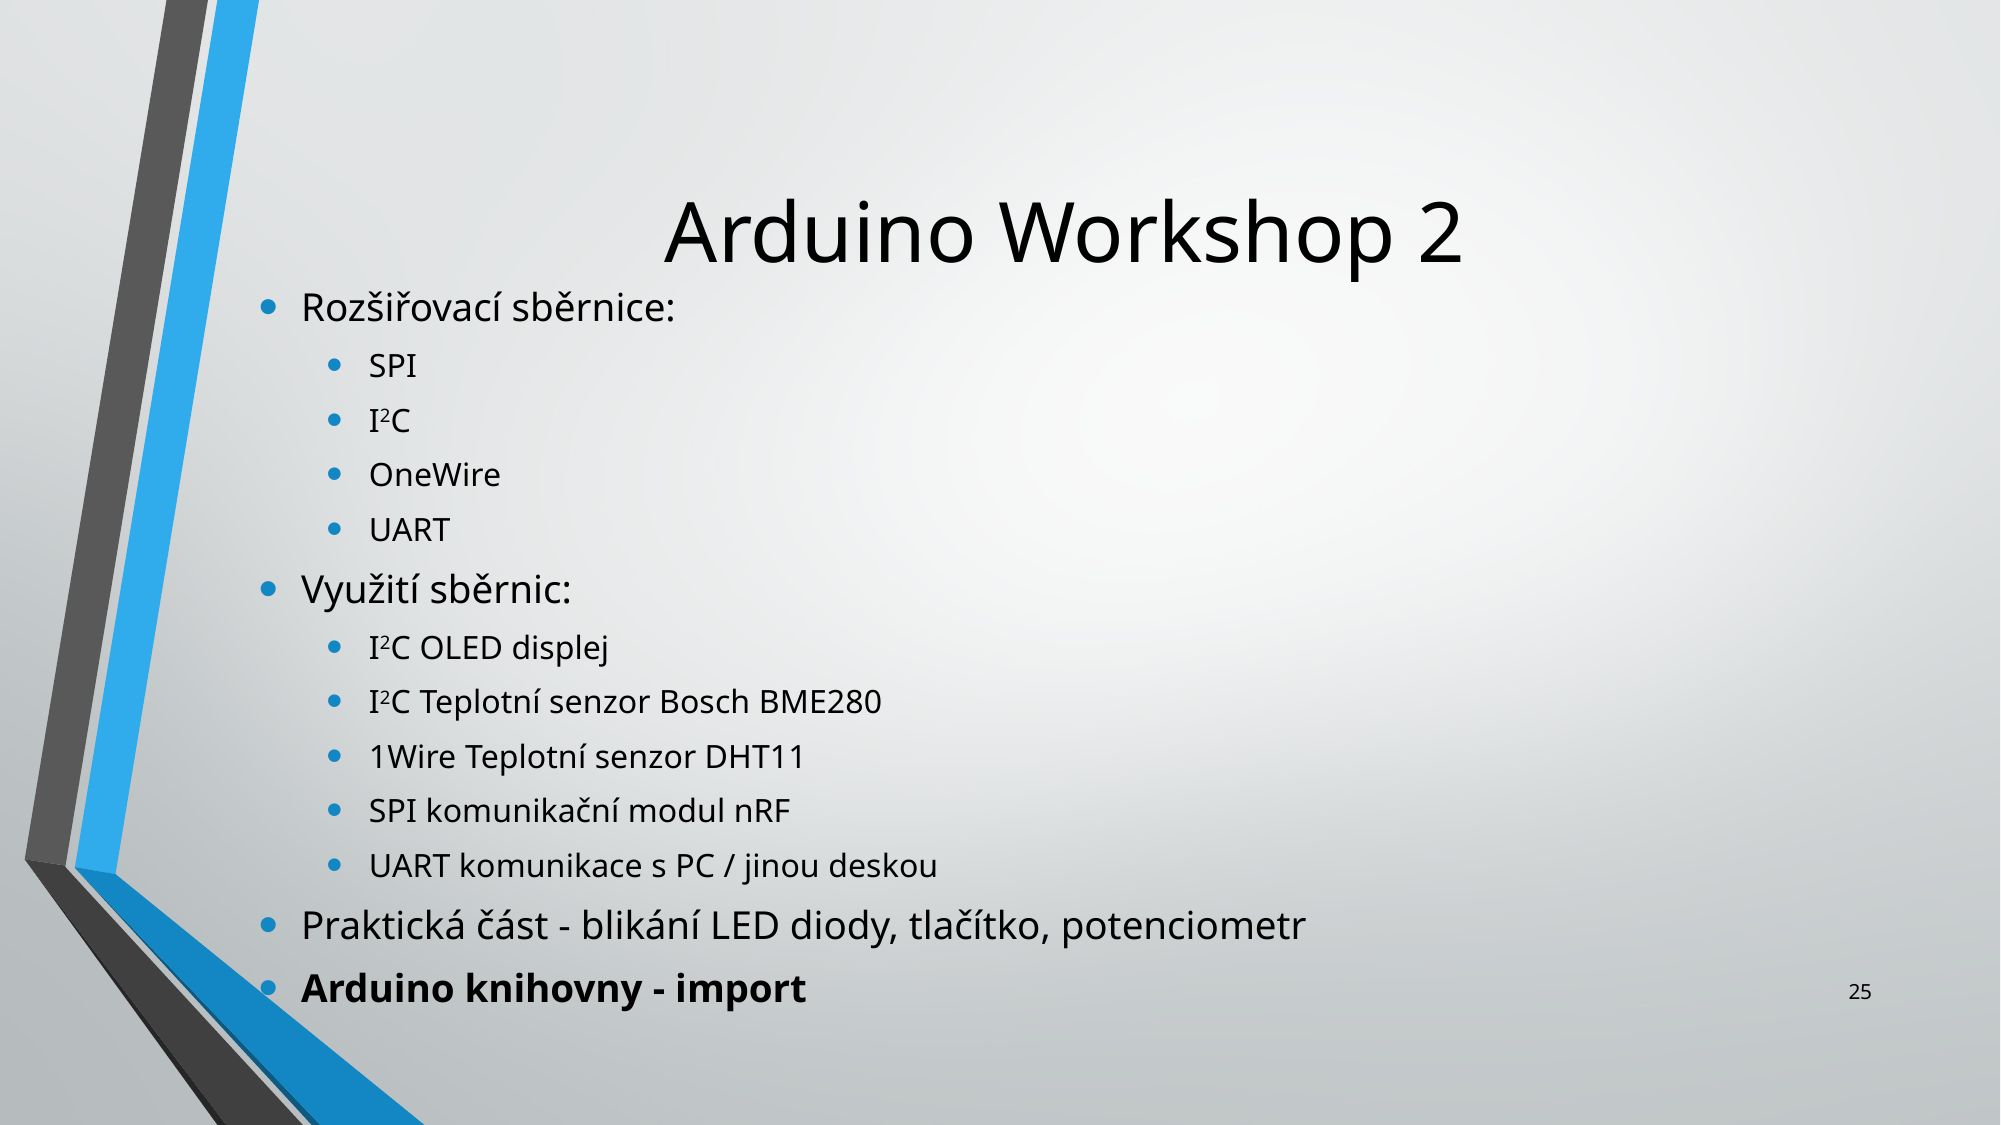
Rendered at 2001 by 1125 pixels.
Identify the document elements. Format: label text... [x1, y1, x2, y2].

title Arduino Workshop 2 [243, 85, 1887, 272]
list Rozšiřovací sběrnice: SPI I2C OneWire UART Využití sběrnic: I2C OLED displej I2C Teplotní senzor Bosch BME280 1Wire Teplotní senzor DHT11 SPI komunikační modul nRF UART komunikace s PC / jinou deskou Praktická část - blikání LED diody, tlačítko, potenciometr Arduino knihovny - import [243, 272, 1887, 1023]
slide_number 25 [1796, 962, 1887, 1023]
